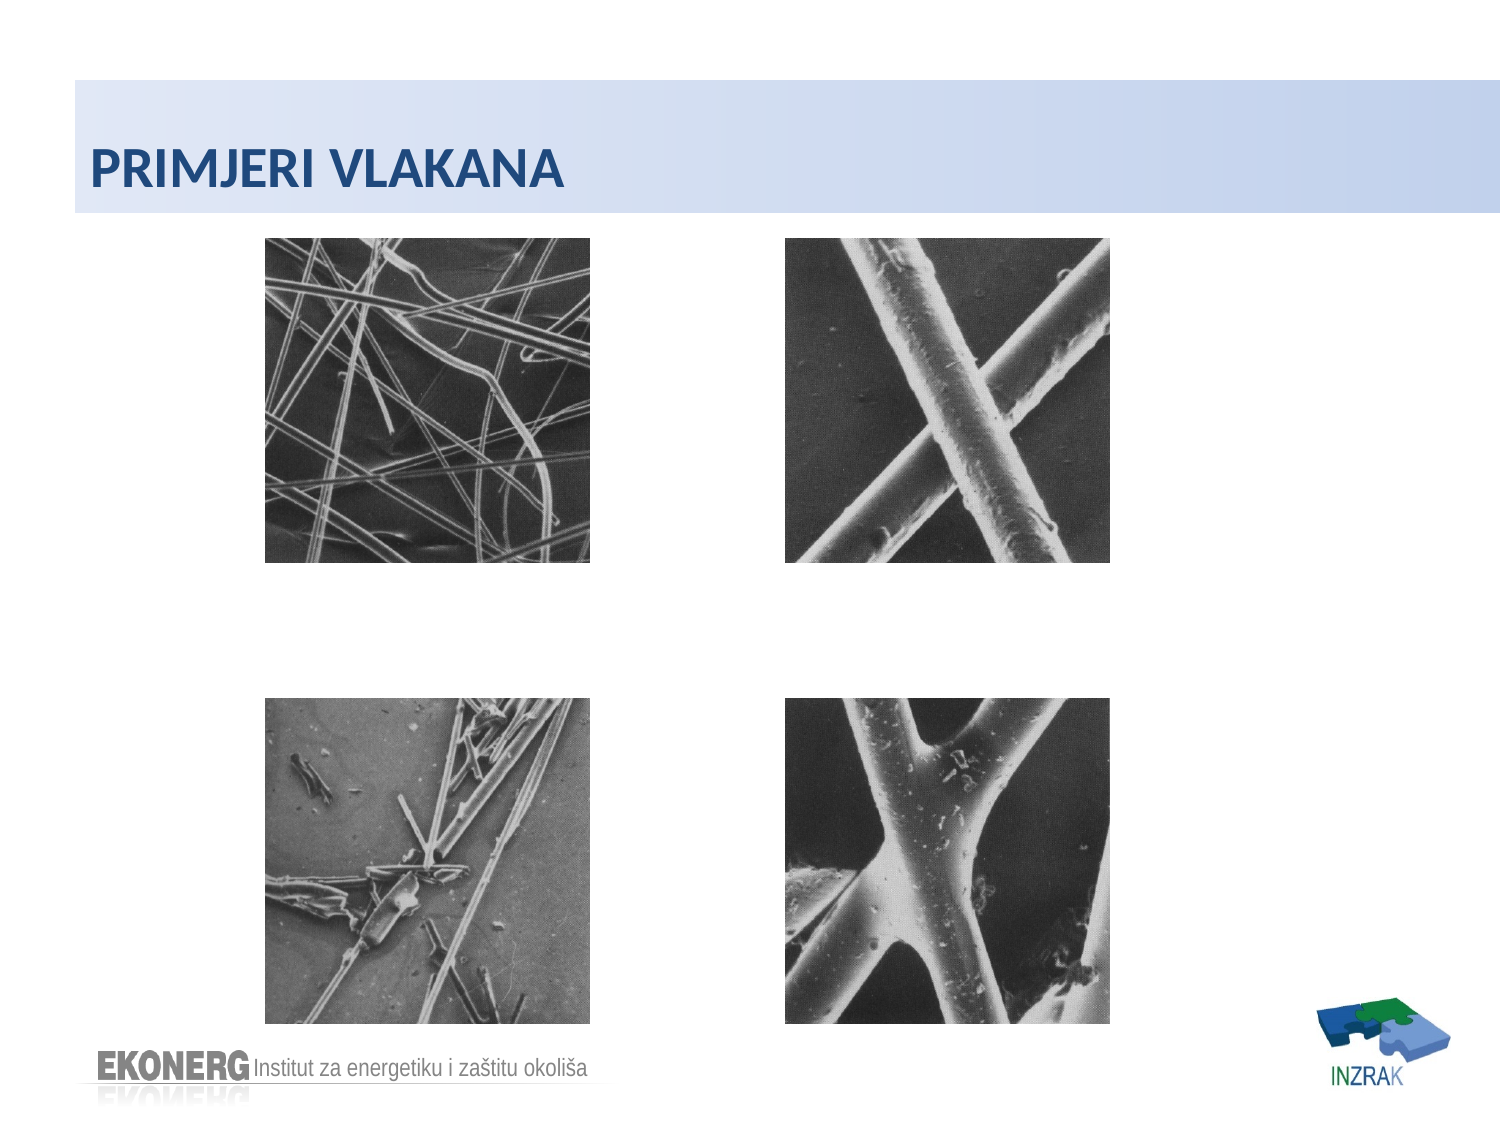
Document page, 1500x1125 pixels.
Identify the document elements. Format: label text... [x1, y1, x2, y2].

picture [1315, 996, 1451, 1093]
title PRIMJERI VLAKANA [75, 80, 1500, 213]
picture [785, 237, 1110, 563]
picture [265, 237, 591, 563]
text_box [61, 1038, 636, 1112]
picture [265, 698, 591, 1024]
picture [785, 698, 1110, 1024]
